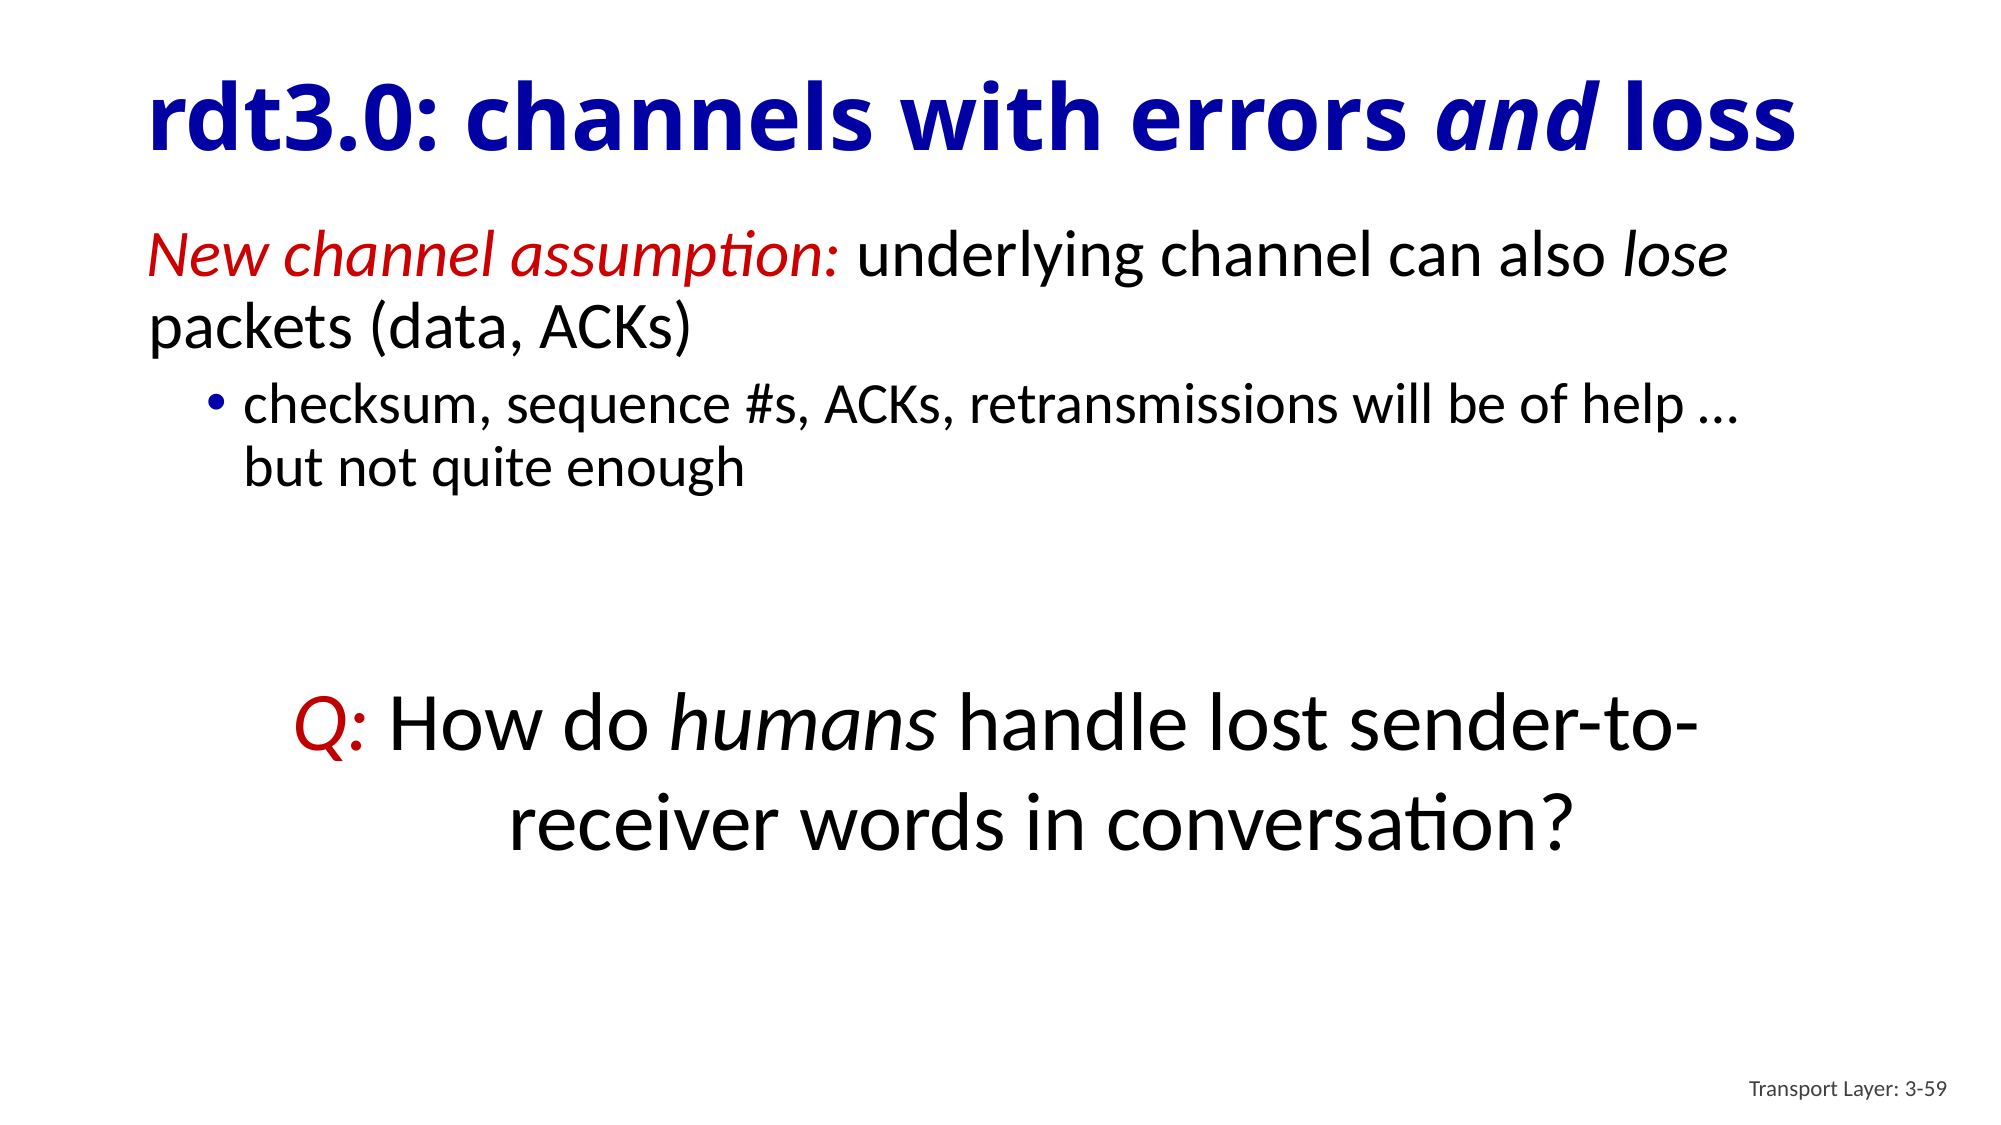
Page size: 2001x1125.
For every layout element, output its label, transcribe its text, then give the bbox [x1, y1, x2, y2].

text_box Q: How do humans handle lost sender-to-receiver words in conversation? [221, 659, 1770, 875]
title rdt3.0: channels with errors and loss [131, 47, 1952, 195]
text_box New channel assumption: underlying channel can also lose packets (data, ACKs) checksum, sequence #s, ACKs, retransmissions will be of help … but not quite enough [114, 211, 1843, 975]
slide_number Transport Layer: 3-59 [1512, 1056, 1963, 1117]
